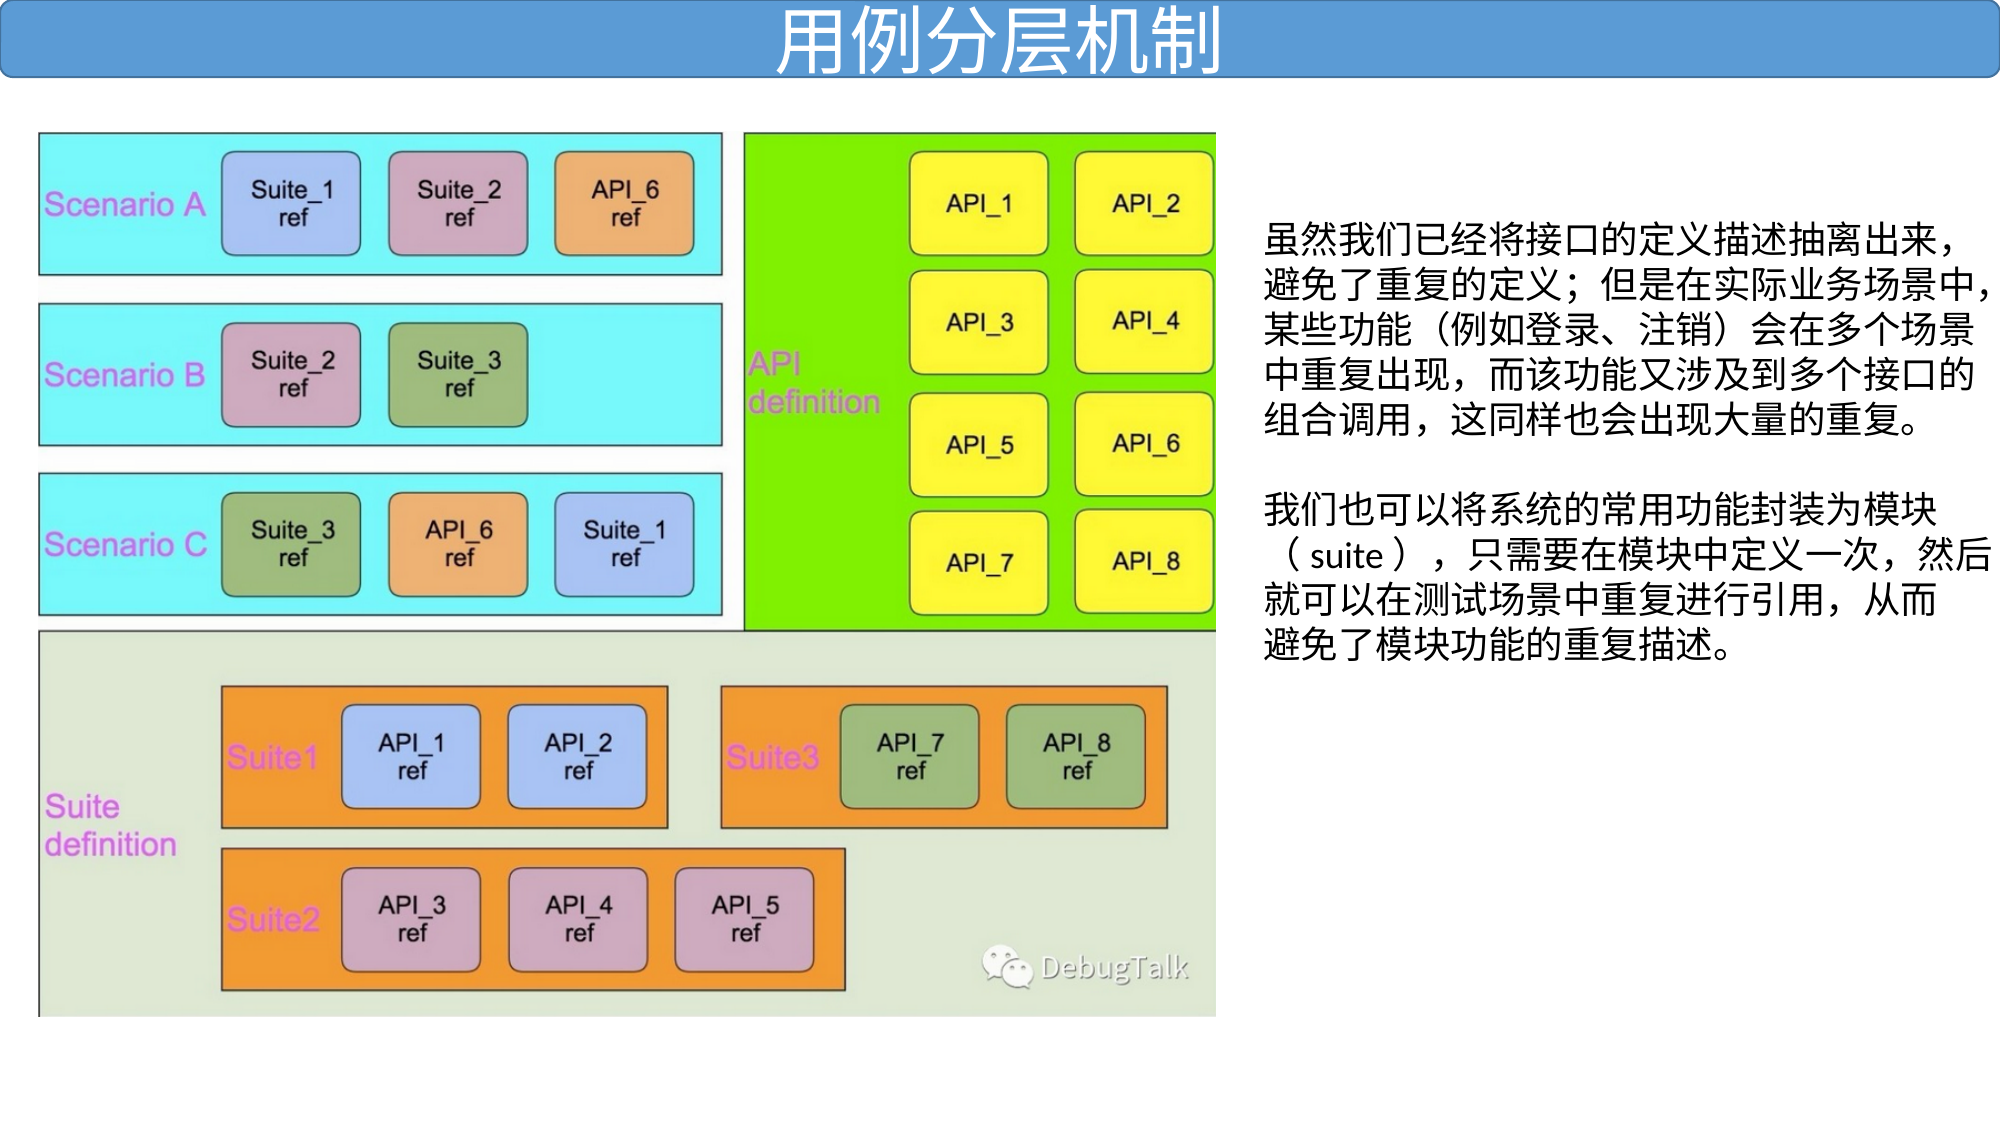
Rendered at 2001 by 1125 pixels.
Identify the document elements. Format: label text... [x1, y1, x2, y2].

text_box 用例分层机制 [0, 0, 2000, 79]
text_box 虽然我们已经将接口的定义描述抽离出来， 避免了重复的定义；但是在实际业务场景中， 某些功能（例如登录、注销）会在多个场景 中重复出现，而该功能又涉及到多个接口的 组合调用，这同样也会出现大量的重复。 我们也可以将系统的常用功能封装为模块 （suite），只需要在模块中定义一次，然后 就可以在测试场景中重复进行引用，从而 避免了模块功能的重复描述。 [1248, 208, 2000, 674]
picture [38, 131, 1216, 1017]
